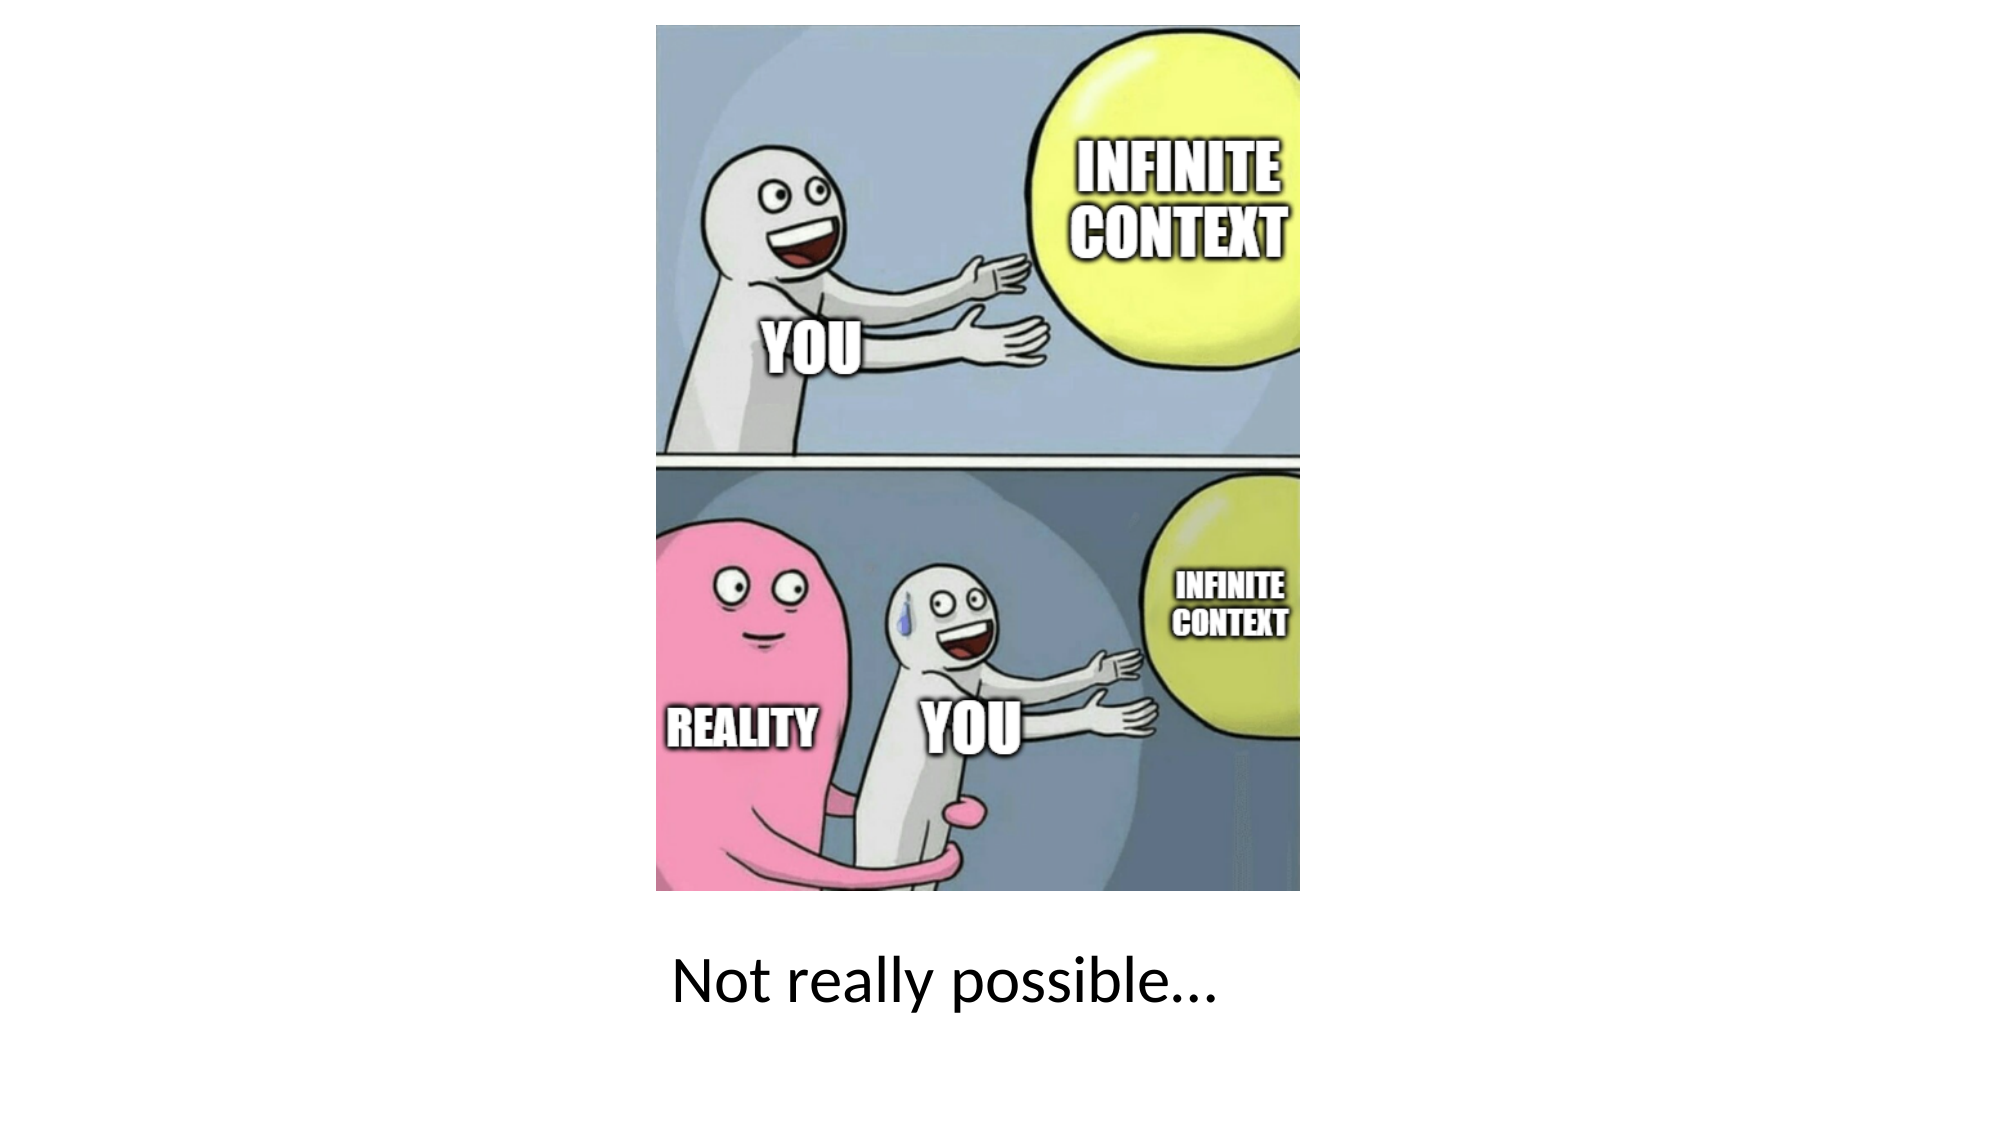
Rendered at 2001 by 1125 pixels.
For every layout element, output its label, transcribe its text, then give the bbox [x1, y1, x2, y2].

text_box Not really possible… [656, 928, 1344, 1023]
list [656, 25, 1300, 891]
